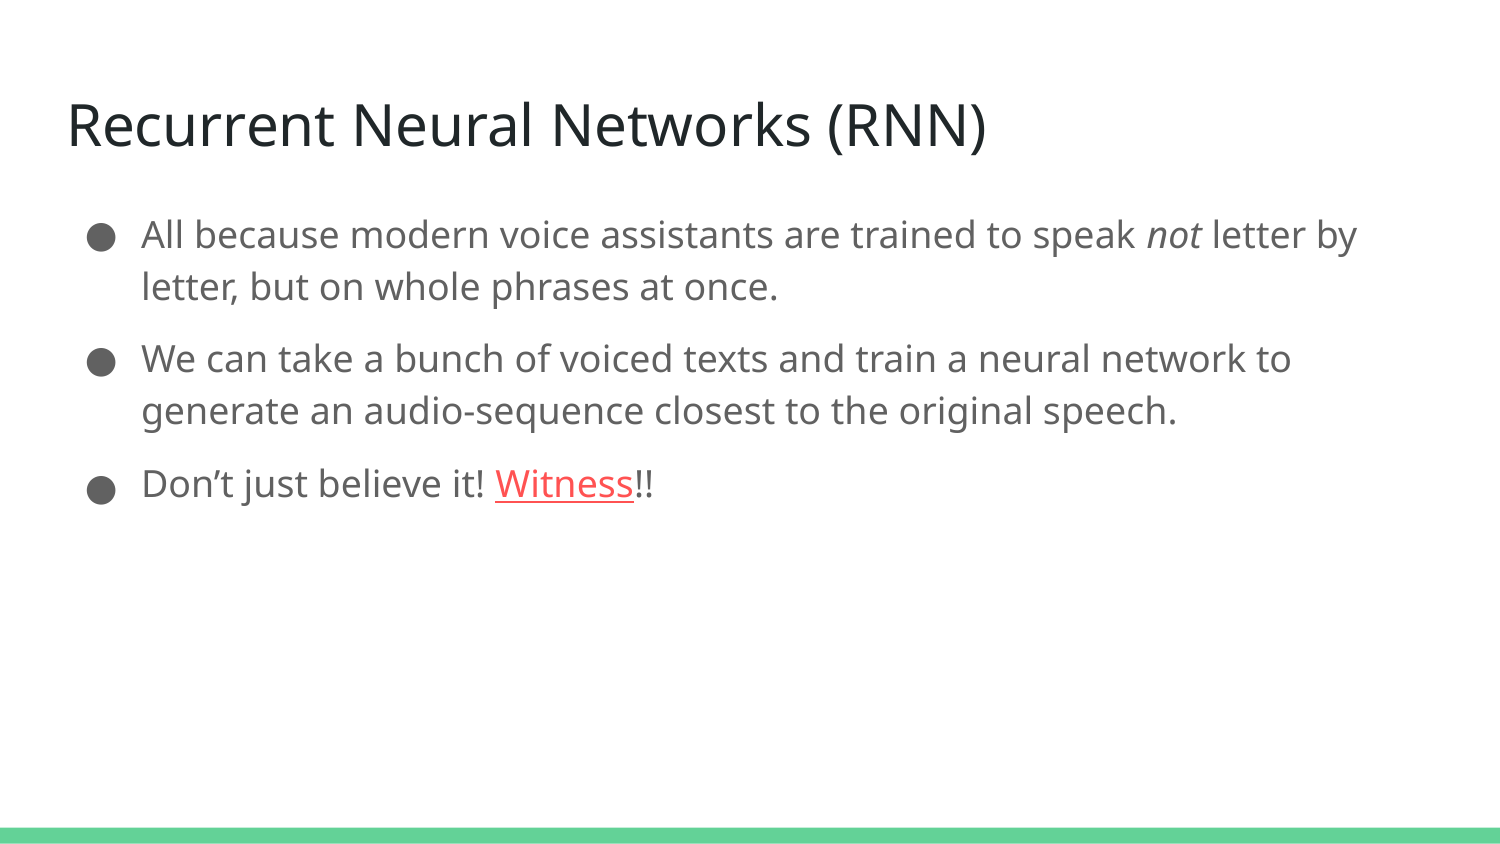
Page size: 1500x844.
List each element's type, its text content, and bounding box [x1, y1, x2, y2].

list All because modern voice assistants are trained to speak not letter by letter, but on whole phrases at once. We can take a bunch of voiced texts and train a neural network to generate an audio-sequence closest to the original speech. Don’t just believe it! Witness!! [51, 189, 1449, 750]
title Recurrent Neural Networks (RNN) [51, 72, 1449, 167]
